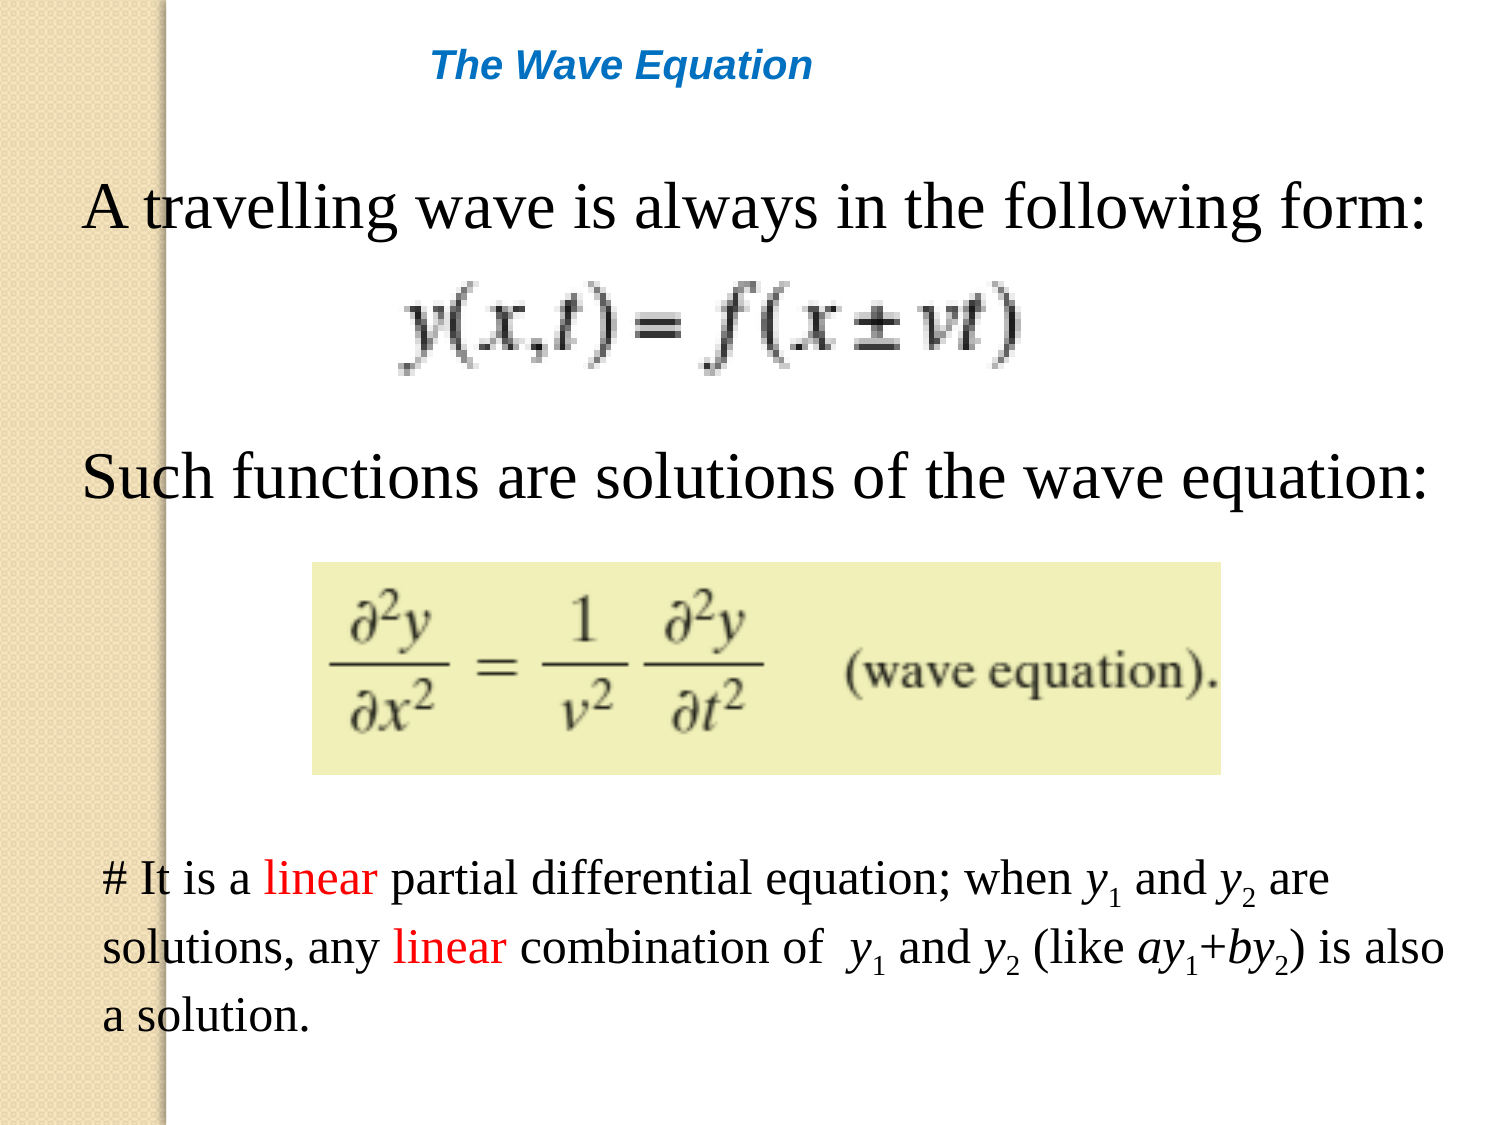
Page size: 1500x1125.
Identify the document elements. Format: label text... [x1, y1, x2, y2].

text_box A travelling wave is always in the following form: [67, 154, 1446, 249]
picture [312, 562, 1222, 776]
text_box The Wave Equation [414, 30, 829, 96]
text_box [387, 262, 1023, 384]
text_box # It is a linear partial differential equation; when y1 and y2 are solutions, any linear combination of y1 and y2 (like ay1+by2) is also a solution. [87, 837, 1463, 1049]
text_box Such functions are solutions of the wave equation: [66, 424, 1448, 520]
